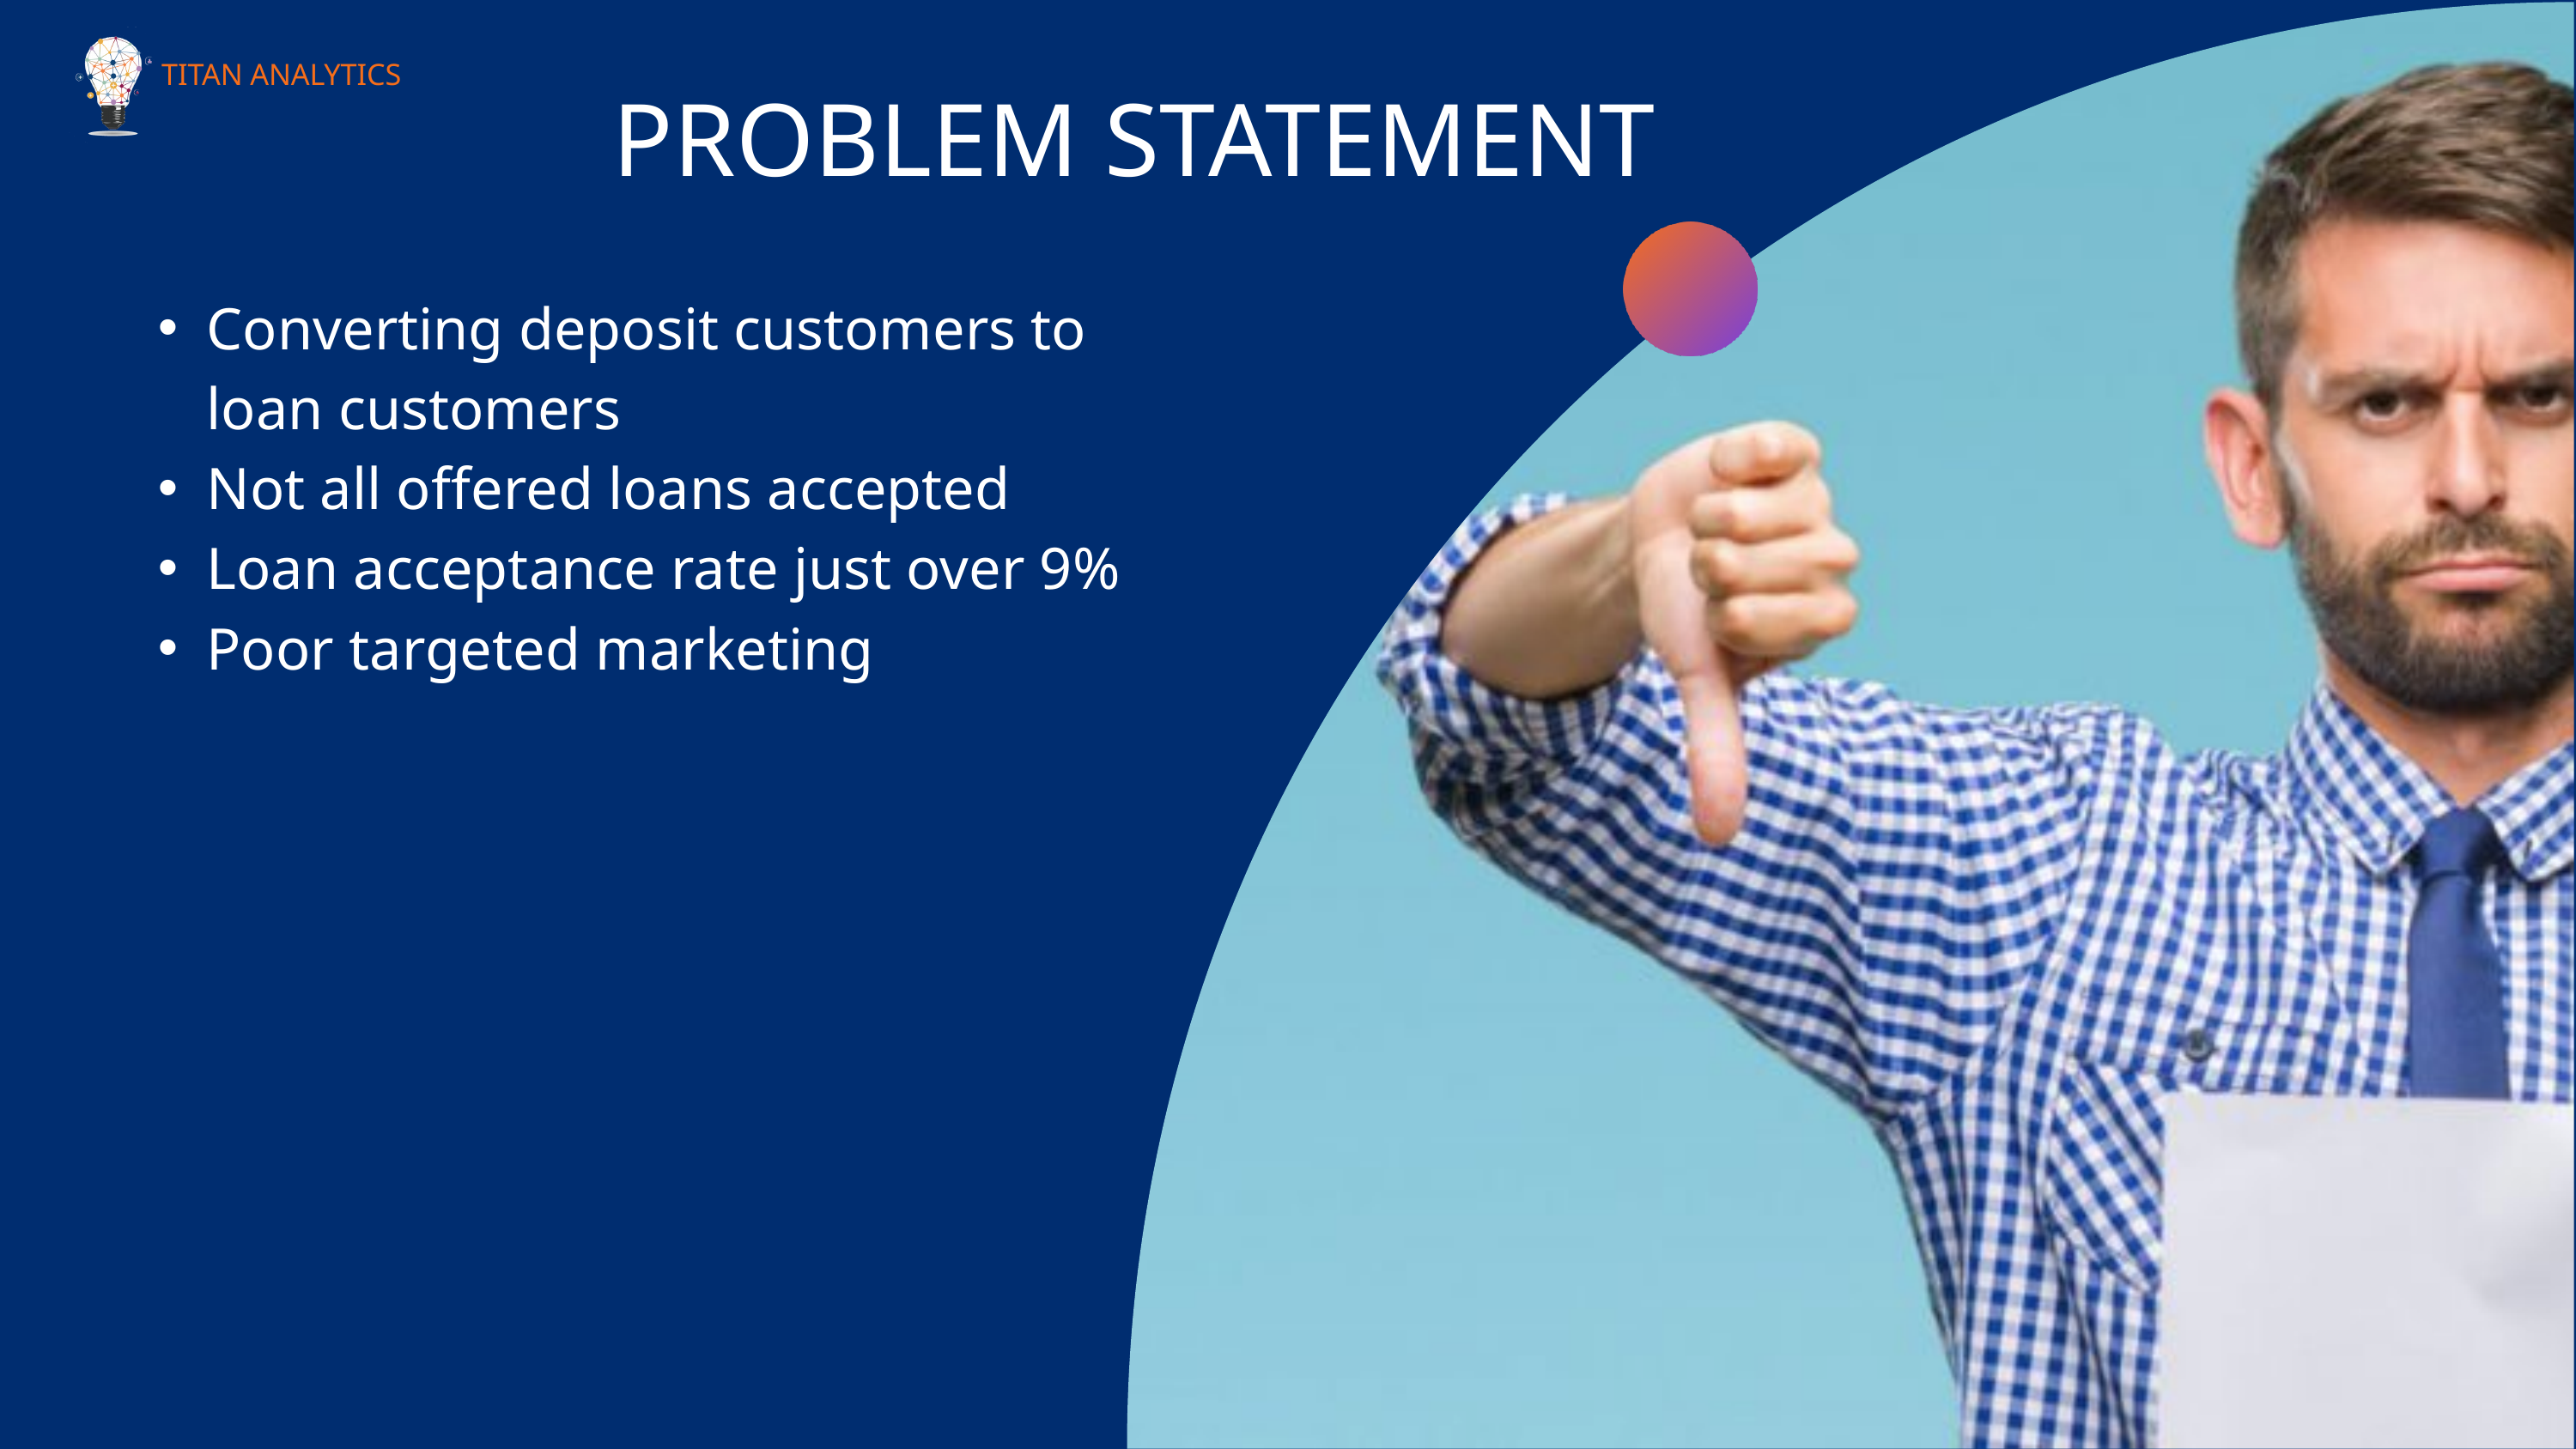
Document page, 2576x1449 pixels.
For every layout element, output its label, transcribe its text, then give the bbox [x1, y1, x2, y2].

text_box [1127, 2, 2574, 1449]
text_box PROBLEM STATEMENT [612, 76, 1122, 197]
picture [1622, 221, 1758, 356]
text_box TITAN ANALYTICS [176, 50, 423, 92]
text_box Converting deposit customers to loan customers Not all offered loans accepted Loan acceptance rate just over 9% Poor targeted marketing [109, 280, 1122, 761]
picture [46, 24, 173, 145]
